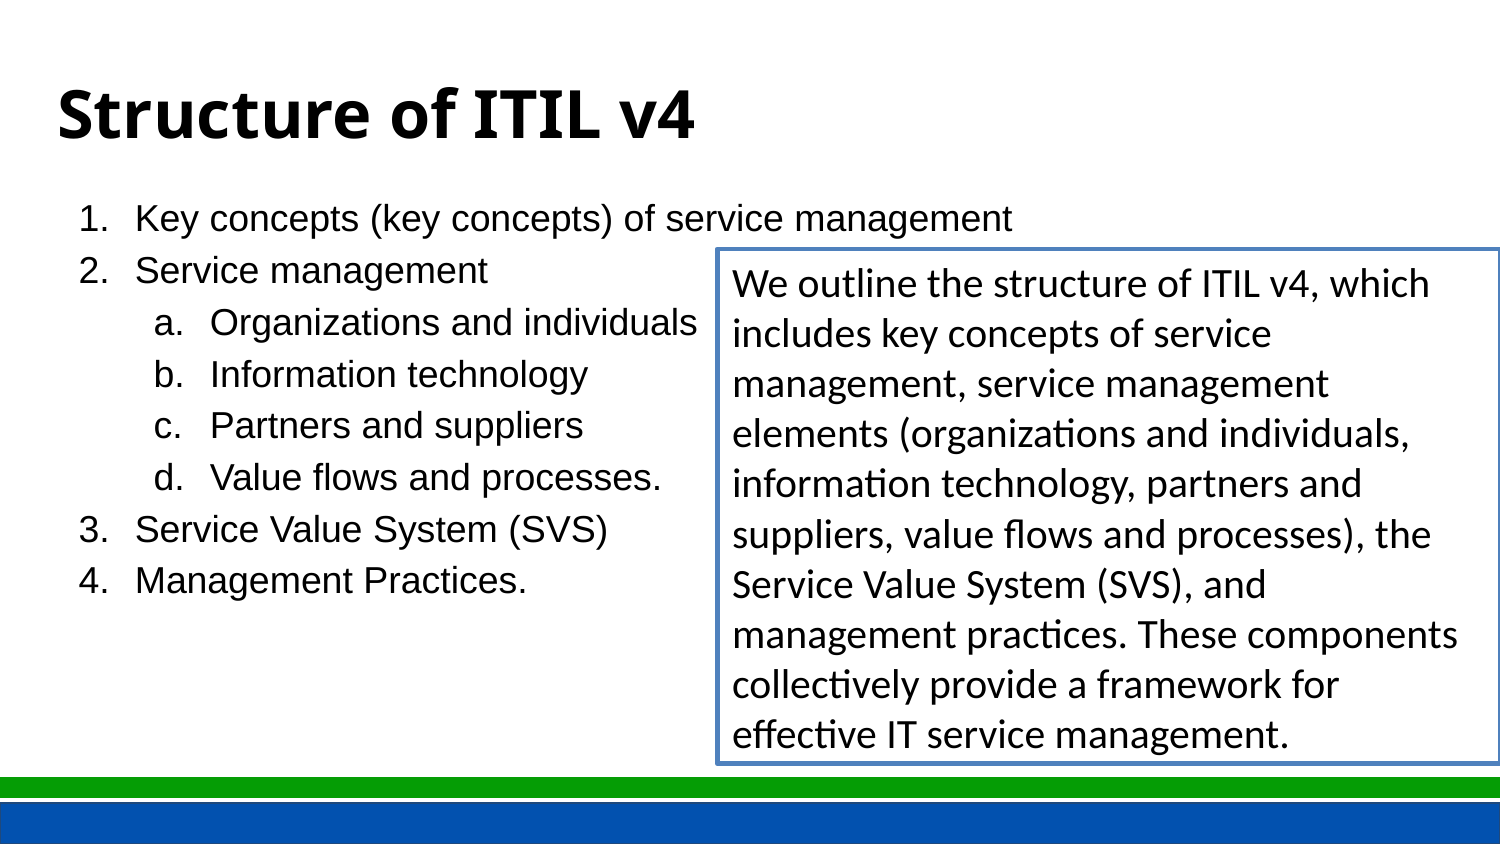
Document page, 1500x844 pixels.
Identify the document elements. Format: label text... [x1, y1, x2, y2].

text_box Key concepts (key concepts) of service management Service management Organizations and individuals Information technology Partners and suppliers Value flows and processes. Service Value System (SVS) Management Practices. [44, 172, 1248, 617]
text_box [0, 803, 1500, 844]
text_box We outline the structure of ITIL v4, which includes key concepts of service management, service management elements (organizations and individuals, information technology, partners and suppliers, value flows and processes), the Service Value System (SVS), and management practices. These components collectively provide a framework for effective IT service management. [717, 248, 1500, 764]
text_box [0, 777, 1500, 798]
text_box Structure of ITIL v4 [57, 56, 1403, 153]
